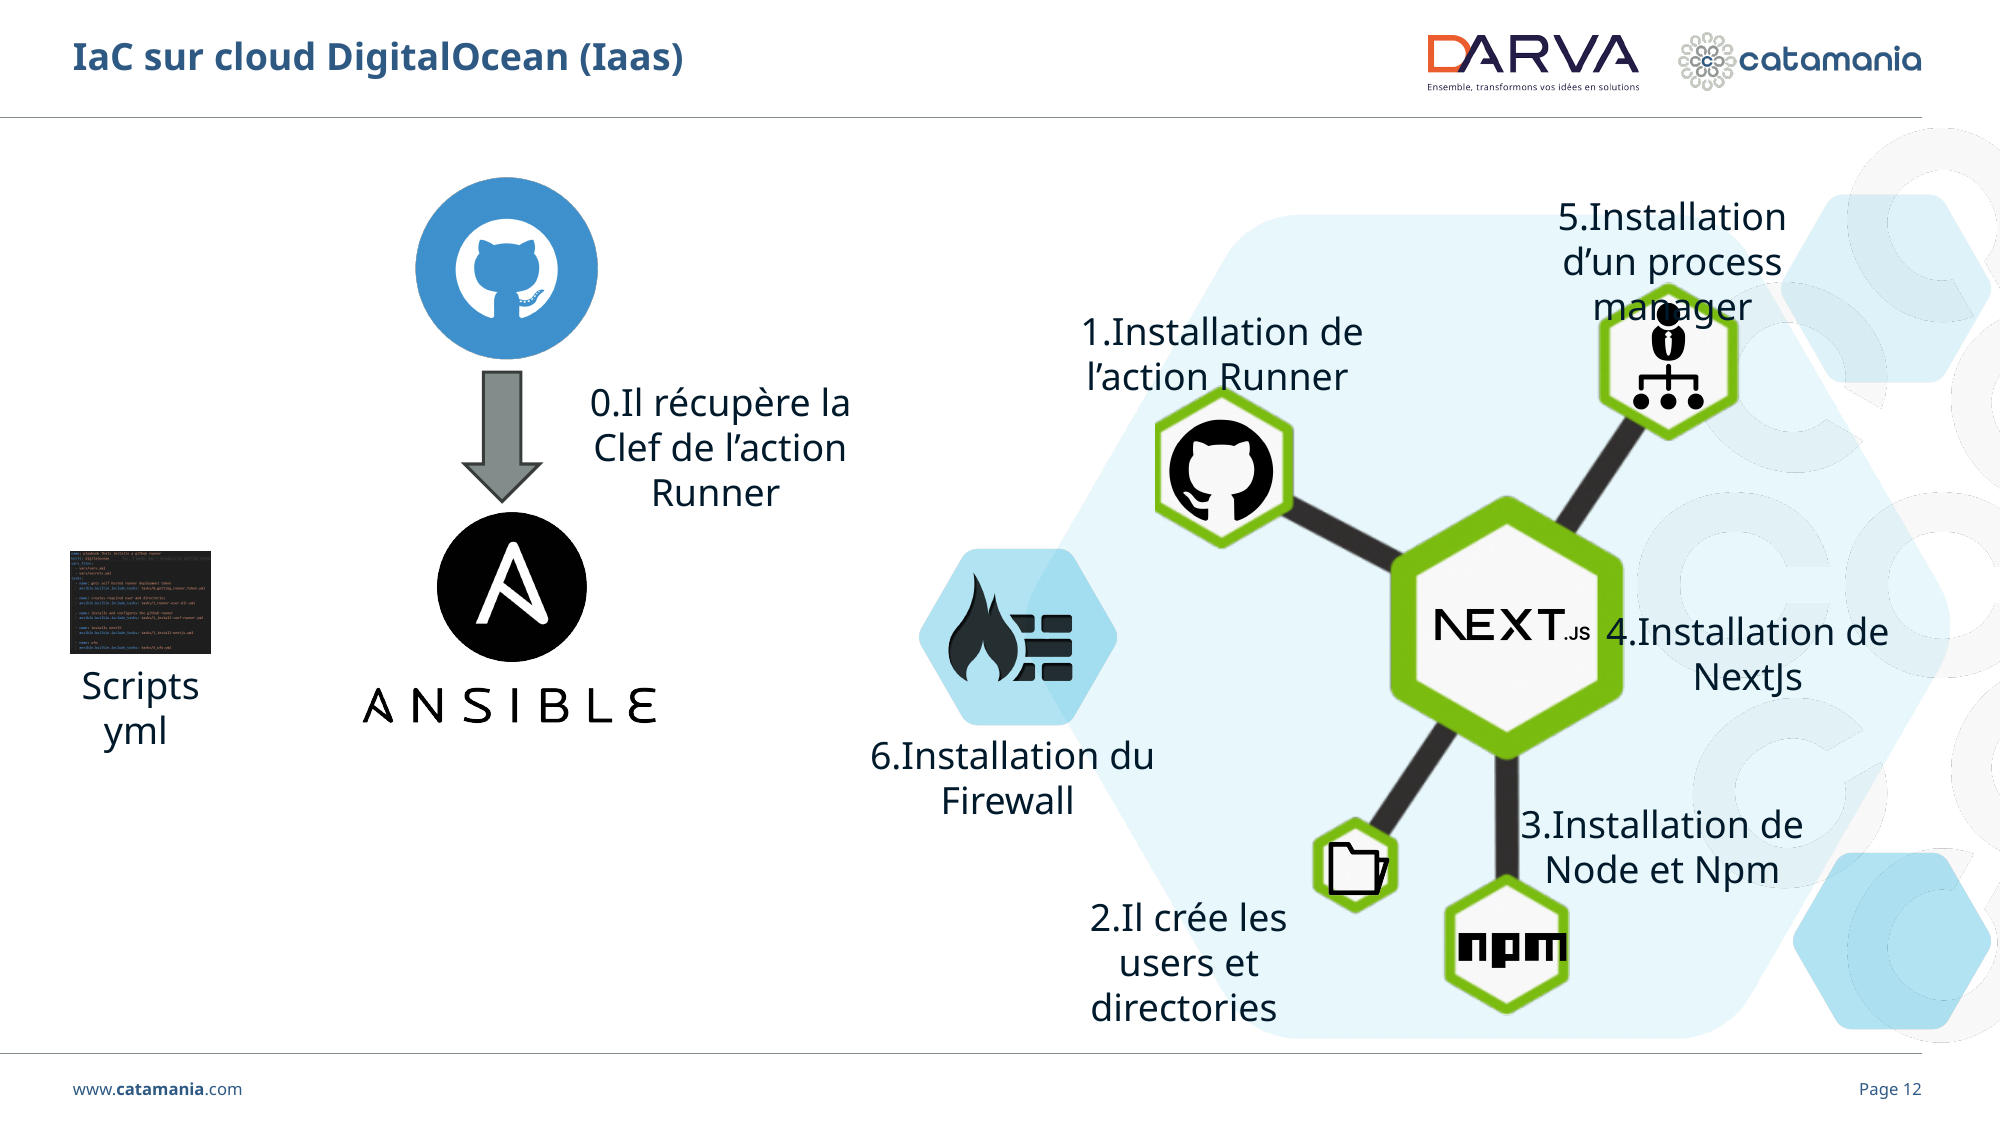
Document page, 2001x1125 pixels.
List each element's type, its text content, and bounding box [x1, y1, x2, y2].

picture [918, 32, 2000, 1097]
picture [413, 176, 600, 361]
text_box [460, 370, 544, 482]
picture [70, 550, 212, 655]
text_box Scripts yml [39, 654, 242, 760]
text_box 0.Il récupère la Clef de l’action Runner [547, 371, 894, 521]
text_box 6.Installation du Firewall [849, 724, 1024, 830]
picture [342, 482, 671, 743]
title IaC sur cloud DigitalOcean (Iaas) [72, 0, 1639, 118]
